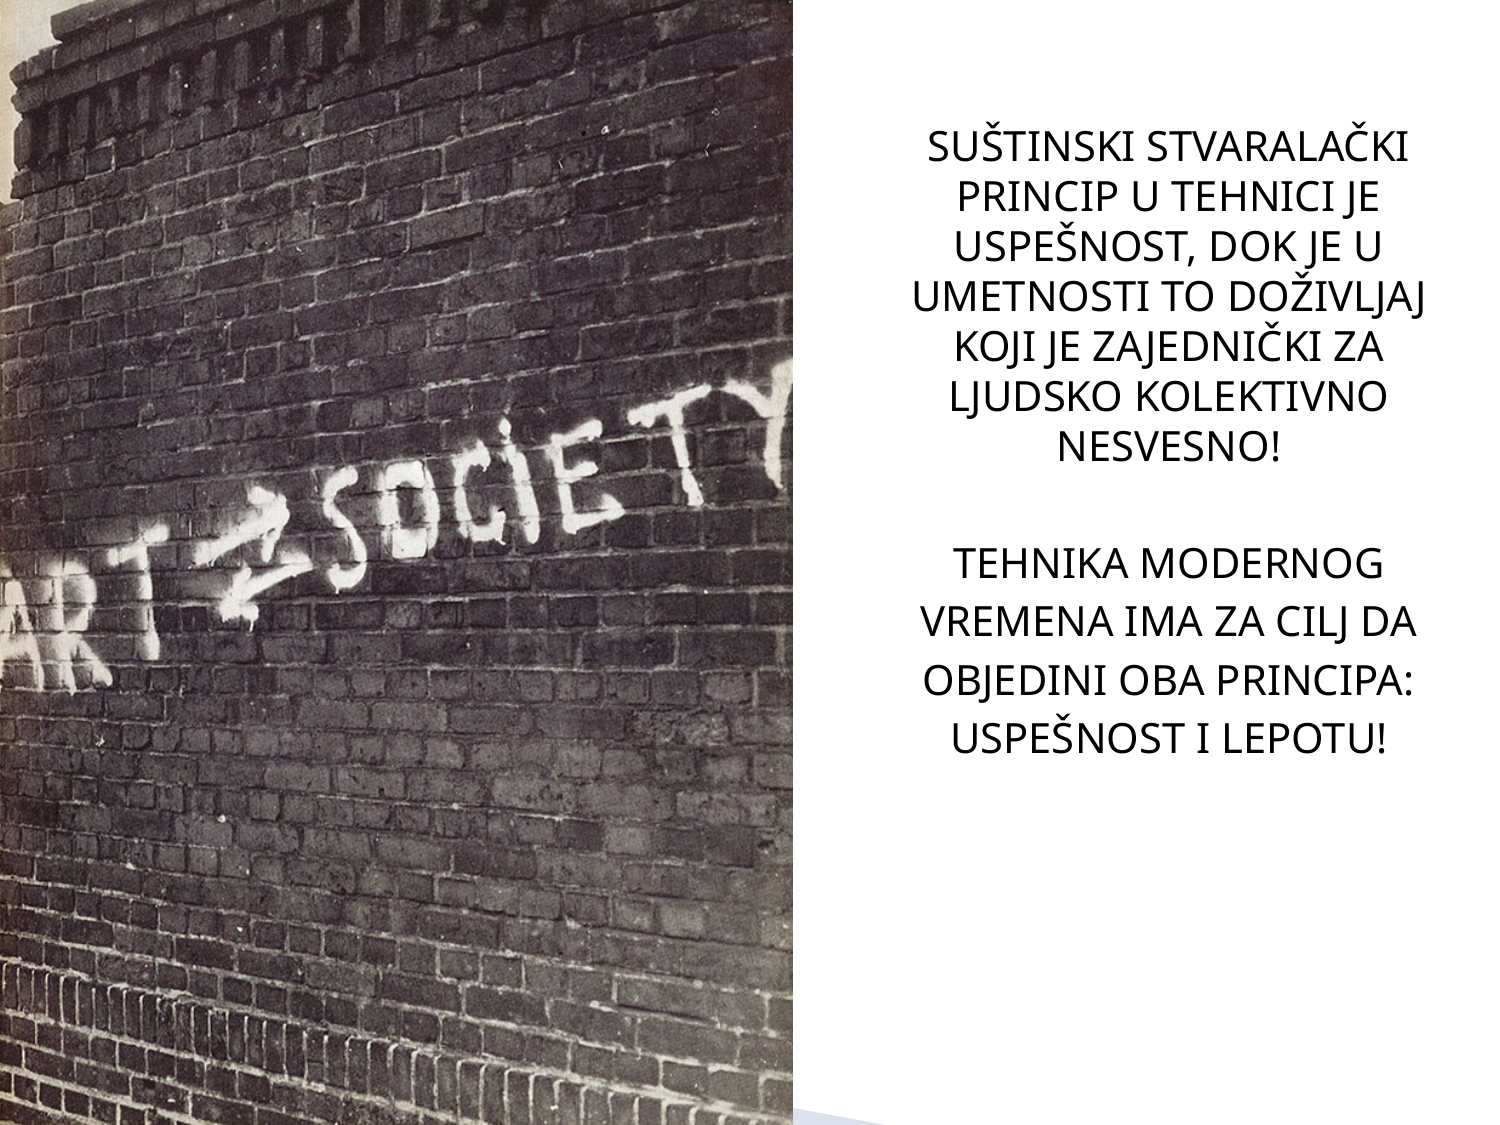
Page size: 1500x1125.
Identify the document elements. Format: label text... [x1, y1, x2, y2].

list SUŠTINSKI STVARALAČKI PRINCIP U TEHNICI JE USPEŠNOST, DOK JE U UMETNOSTI TO DOŽIVLJAJ KOJI JE ZAJEDNIČKI ZA LJUDSKO KOLEKTIVNO NESVESNO! TEHNIKA MODERNOG VREMENA IMA ZA CILJ DA OBJEDINI OBA PRINCIPA: USPEŠNOST I LEPOTU! [812, 112, 1466, 1088]
picture [0, 0, 793, 1125]
